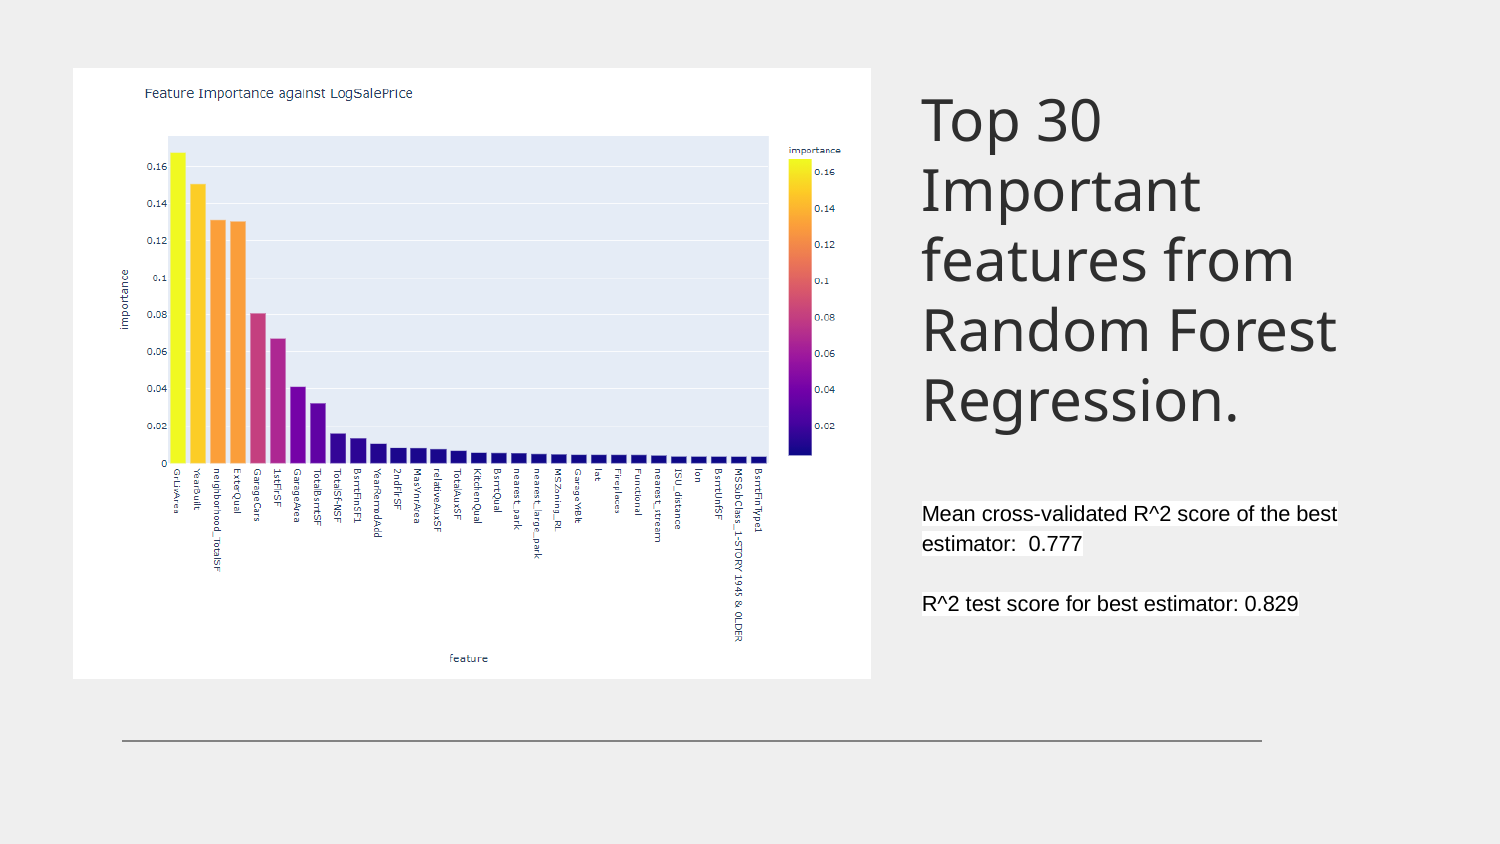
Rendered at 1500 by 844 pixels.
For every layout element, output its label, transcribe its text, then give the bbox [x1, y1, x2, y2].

text_box Mean cross-validated R^2 score of the best estimator: 0.777 R^2 test score for best estimator: 0.829 [906, 480, 1434, 666]
picture [73, 67, 871, 679]
title Top 30 Important features from Random Forest Regression. [906, 68, 1378, 426]
